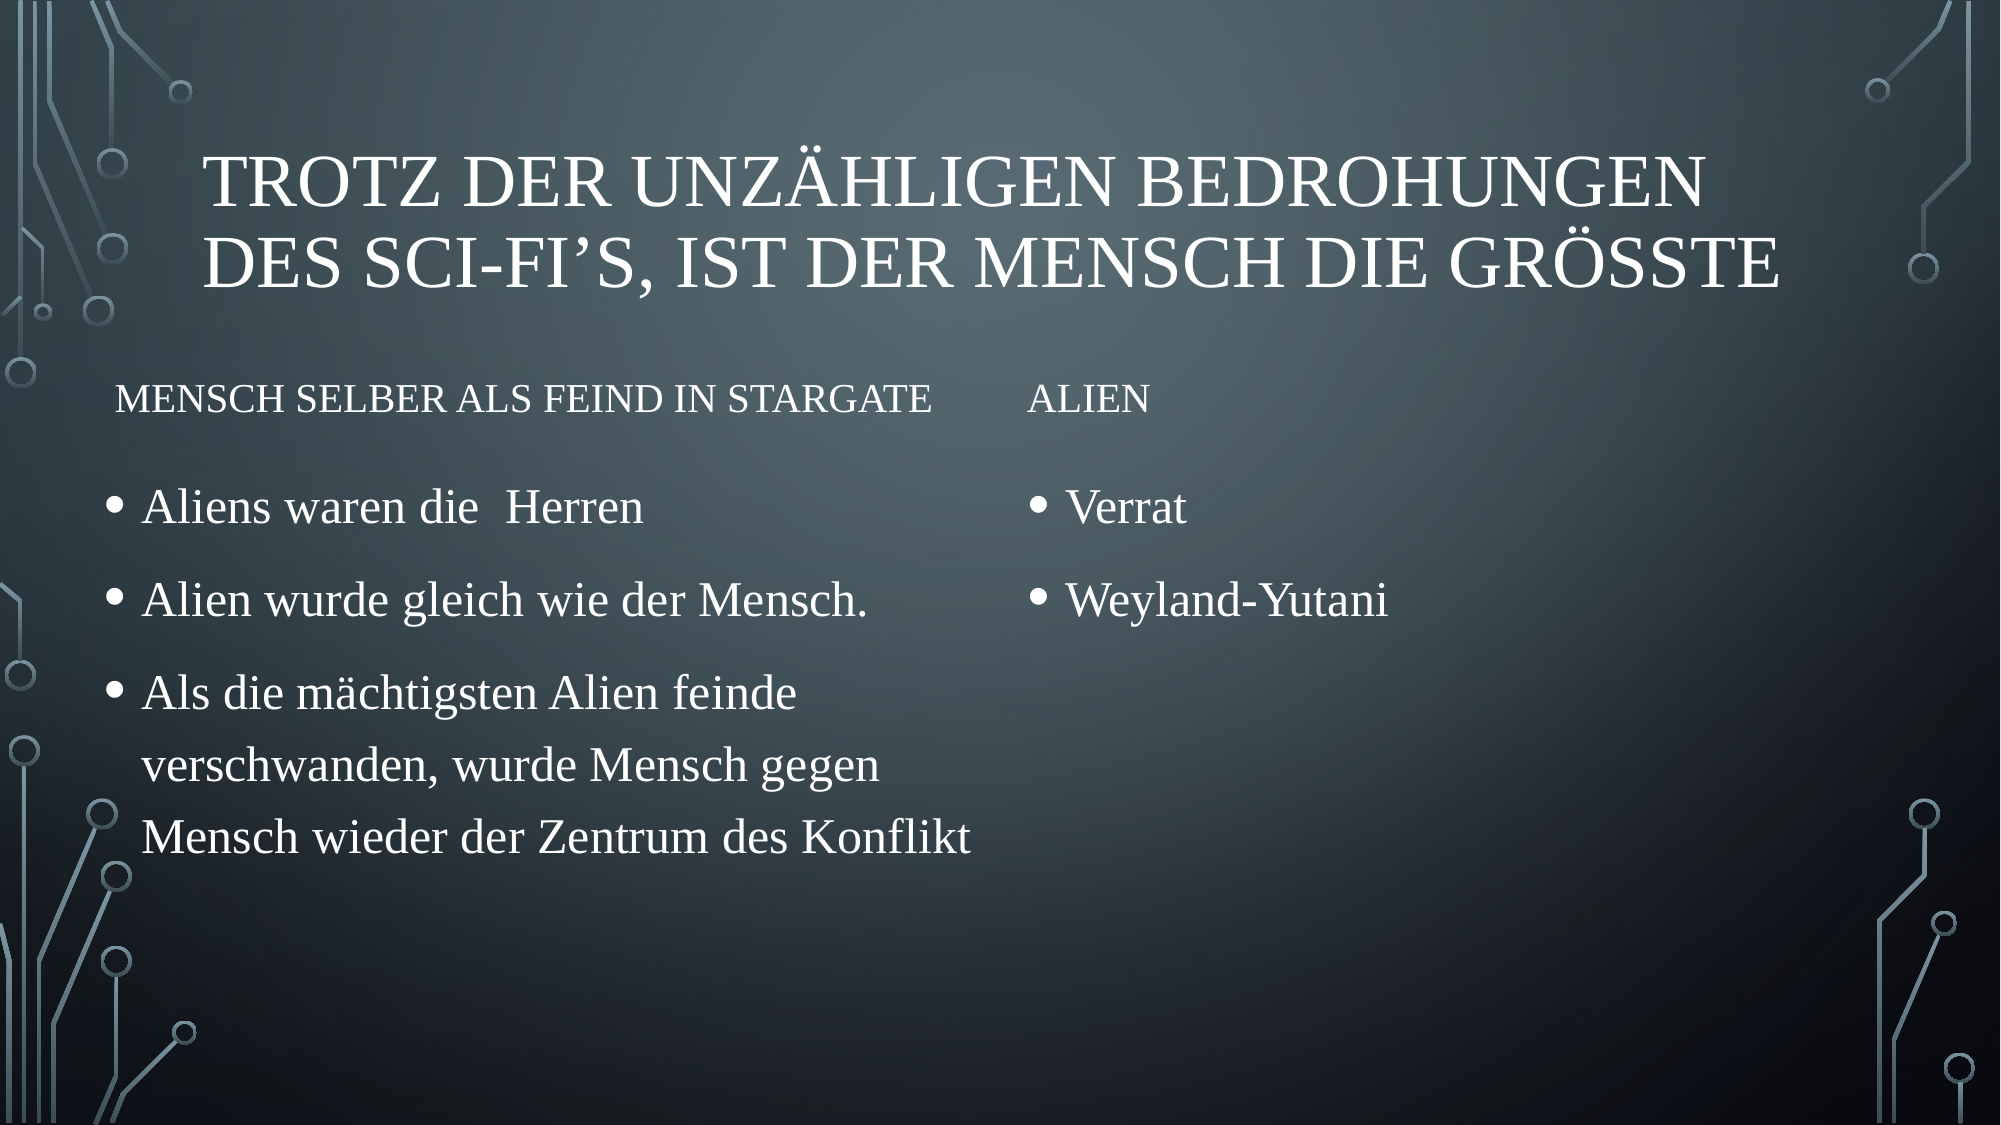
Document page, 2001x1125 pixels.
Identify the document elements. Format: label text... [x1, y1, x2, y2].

list Alien [1011, 369, 1813, 429]
list Verrat Weyland-Yutani [1012, 453, 1813, 950]
title Trotz der unzähligen Bedrohungen des Sci-fi’s, ist der Mensch die Grösste [187, 101, 1813, 344]
list Mensch selber als Feind in Stargate [99, 369, 988, 429]
list Aliens waren die Herren Alien wurde gleich wie der Mensch. Als die mächtigsten Alien feinde verschwanden, wurde Mensch gegen Mensch wieder der Zentrum des Konflikt [88, 453, 988, 1125]
